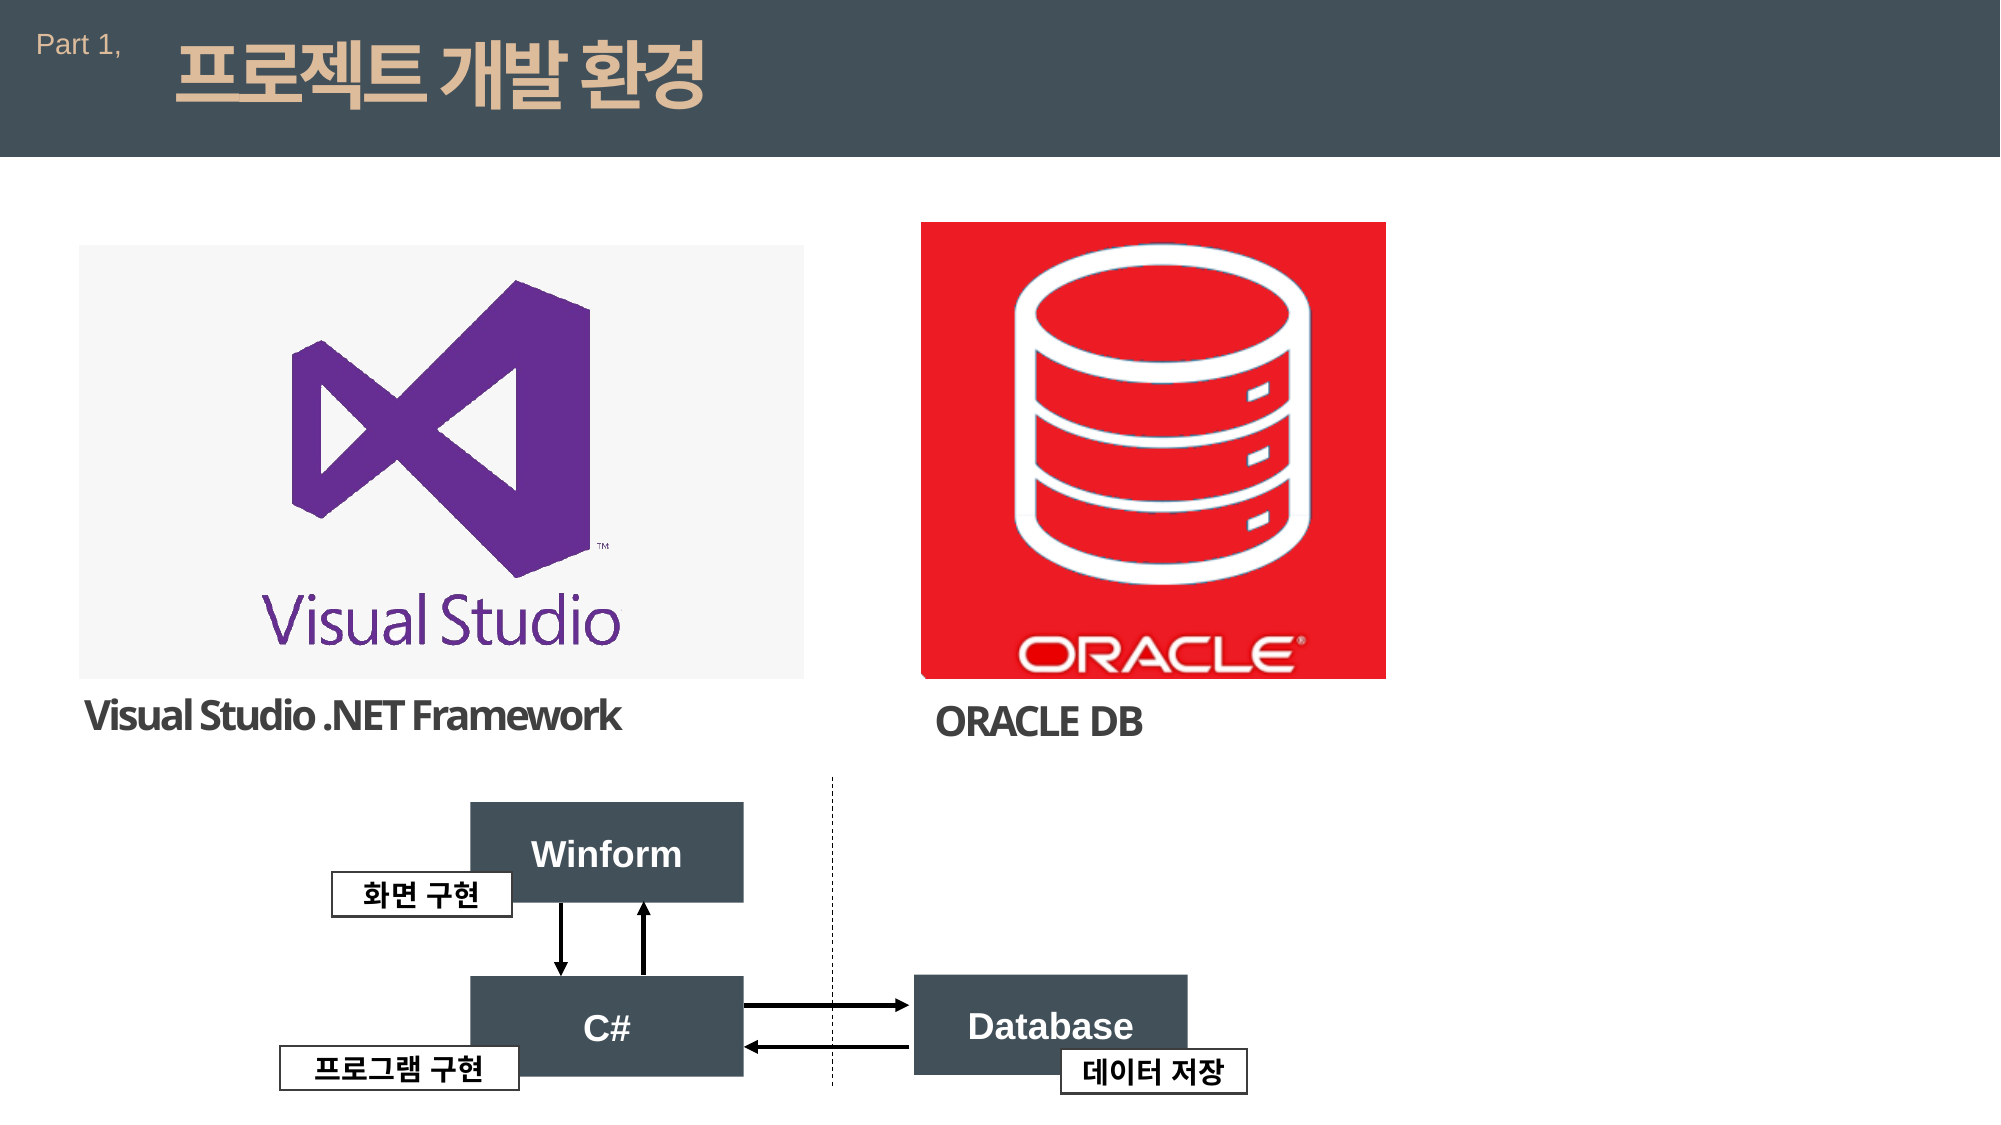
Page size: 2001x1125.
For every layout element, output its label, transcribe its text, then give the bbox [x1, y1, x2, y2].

text_box Visual Studio .NET Framework [69, 681, 638, 747]
text_box Database [913, 974, 1189, 1076]
text_box Winform [469, 801, 745, 904]
text_box Part 1, [21, 18, 138, 68]
text_box ORACLE DB [919, 687, 1160, 753]
text_box 프로젝트 개발 환경 [158, 20, 834, 126]
text_box 프로그램 구현 [279, 1045, 520, 1091]
text_box 화면 구현 [331, 871, 513, 918]
picture [921, 222, 1386, 679]
picture [79, 244, 804, 679]
text_box 데이터 저장 [1060, 1048, 1248, 1095]
text_box [0, 0, 2000, 158]
text_box C# [469, 975, 745, 1078]
